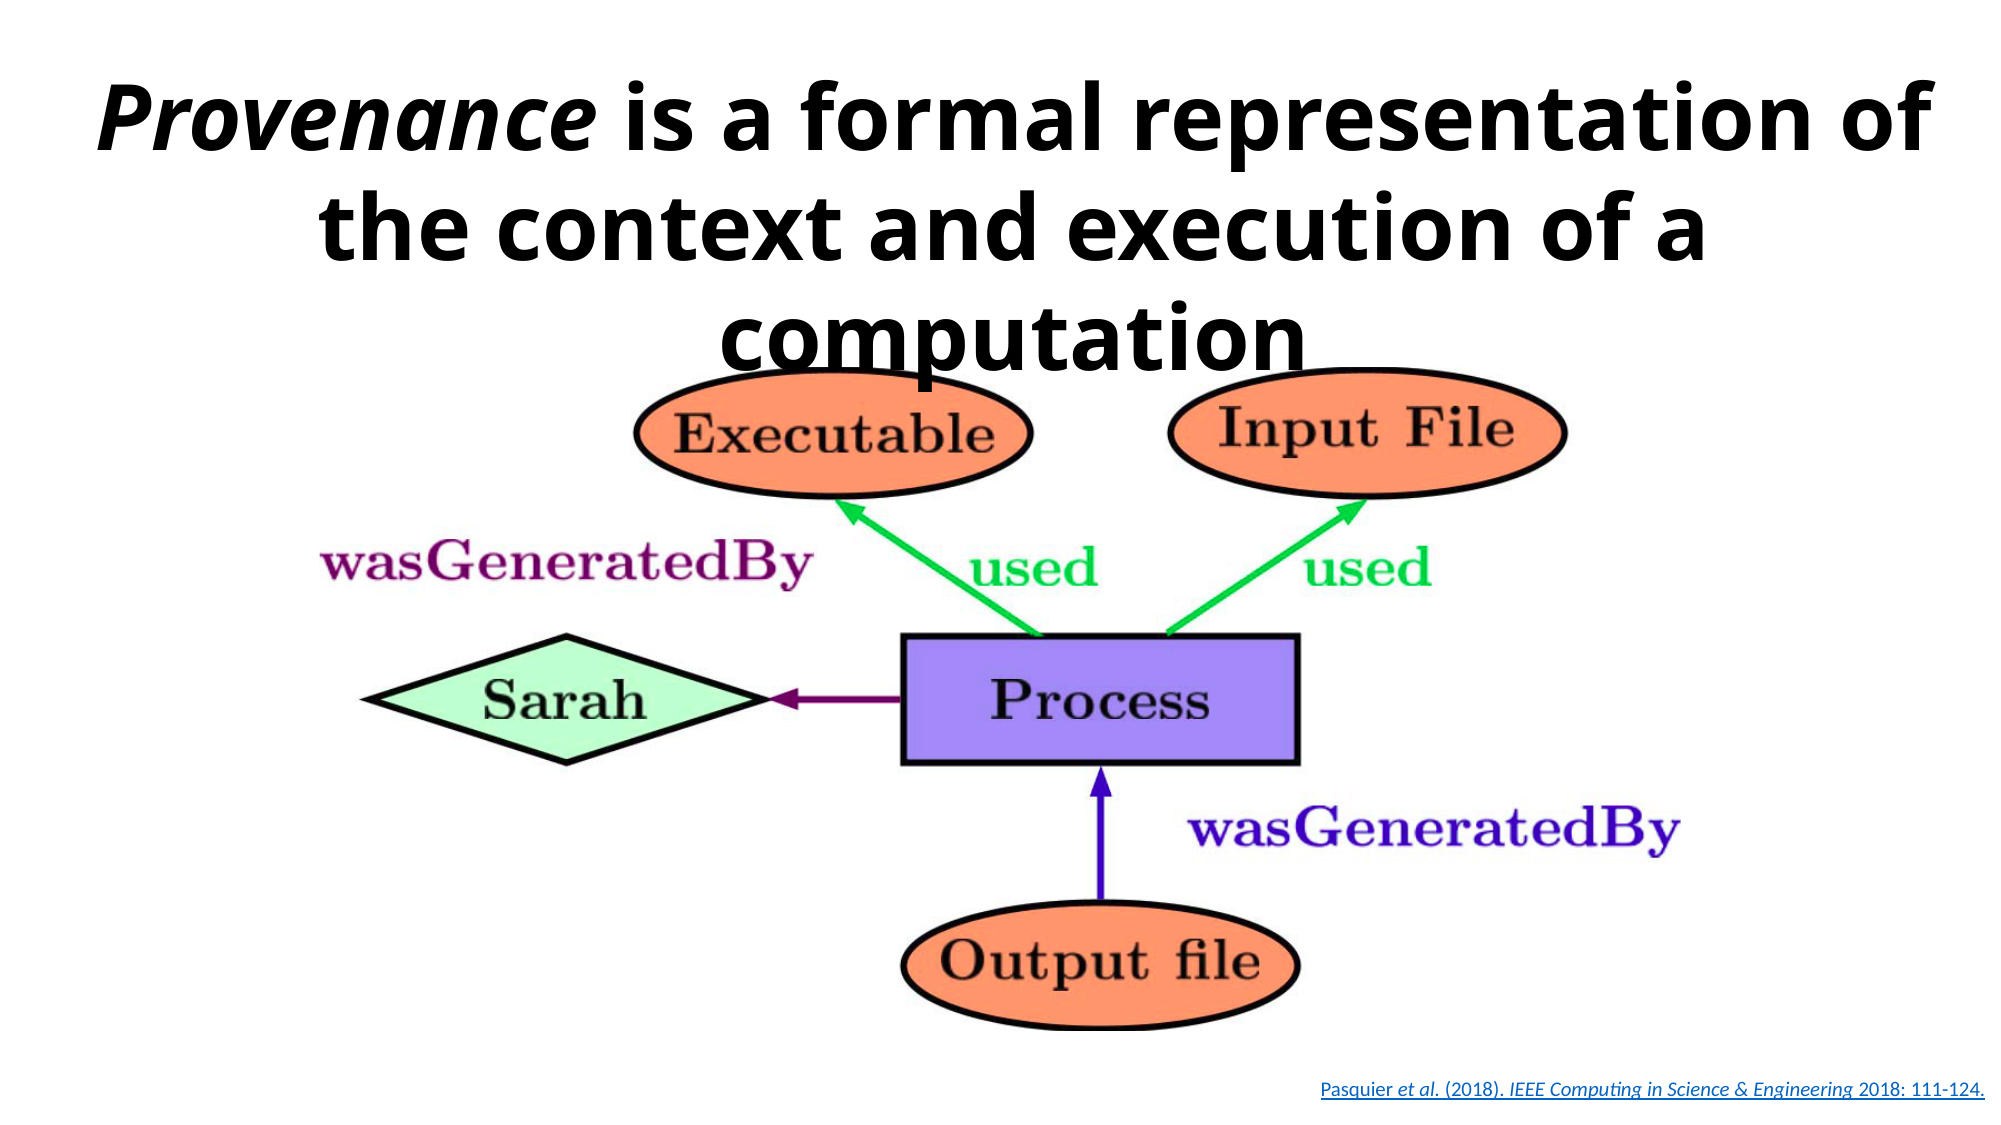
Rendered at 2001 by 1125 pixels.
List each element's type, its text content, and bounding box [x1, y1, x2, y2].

picture [319, 366, 1681, 1031]
text_box Provenance is a formal representation of the context and execution of a computation [60, 51, 1968, 397]
text_box Pasquier et al. (2018). IEEE Computing in Science & Engineering 2018: 111-124. [1273, 1068, 2000, 1109]
